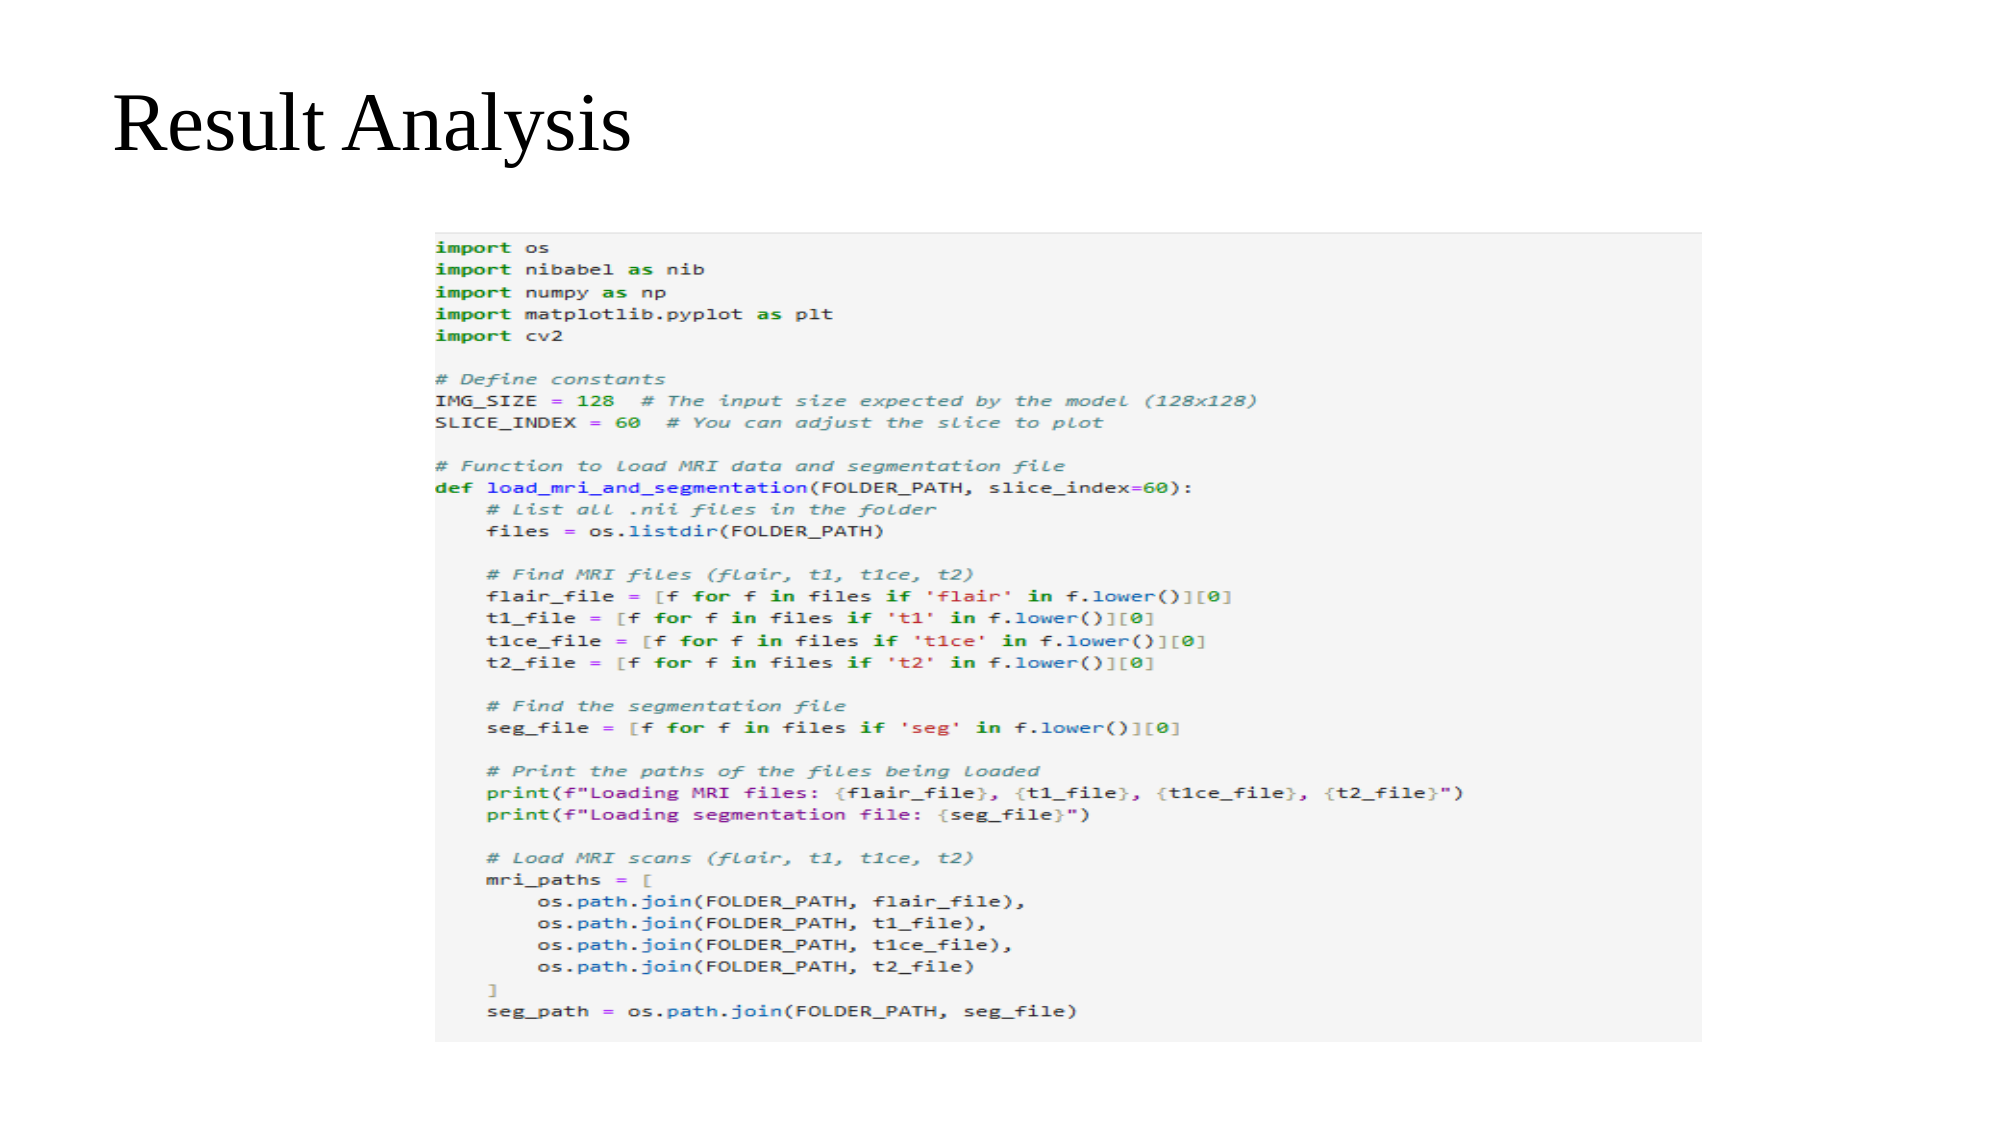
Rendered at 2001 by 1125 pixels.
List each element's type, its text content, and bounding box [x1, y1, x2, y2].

picture [435, 230, 1702, 1042]
text_box Result Analysis [97, 59, 649, 175]
